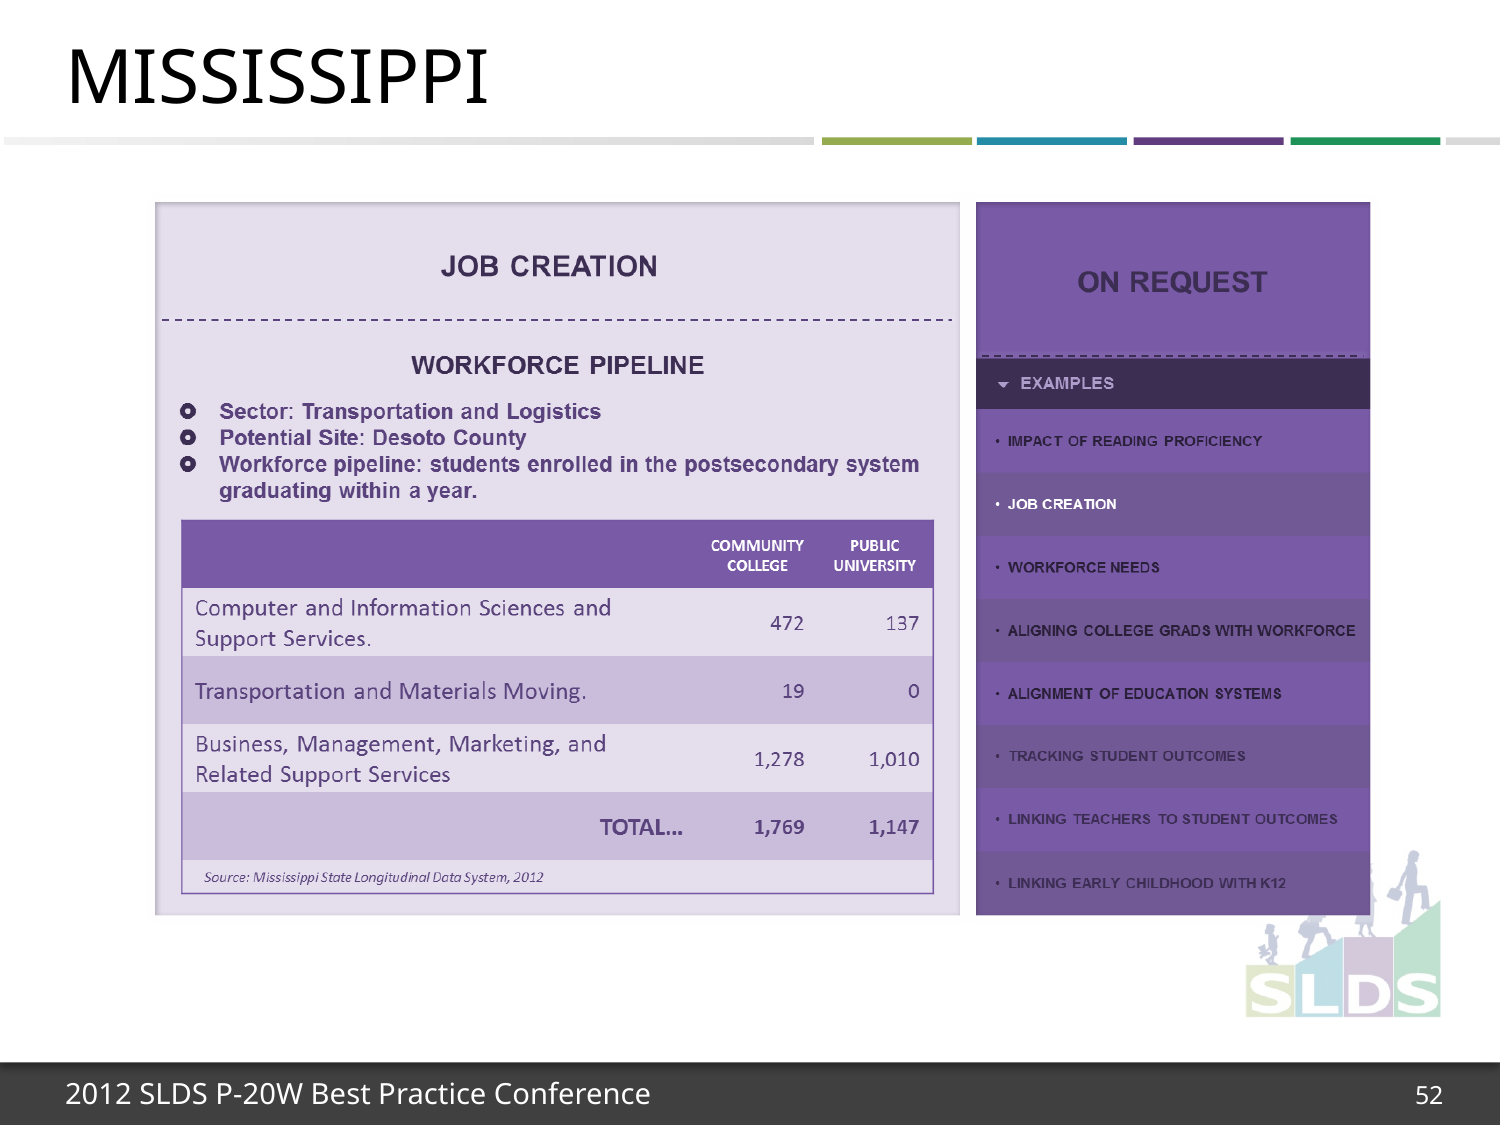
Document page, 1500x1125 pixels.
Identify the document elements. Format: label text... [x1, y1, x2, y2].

slide_number 52 [1108, 1067, 1459, 1125]
title Mississippi [50, 8, 1450, 138]
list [140, 187, 1385, 931]
